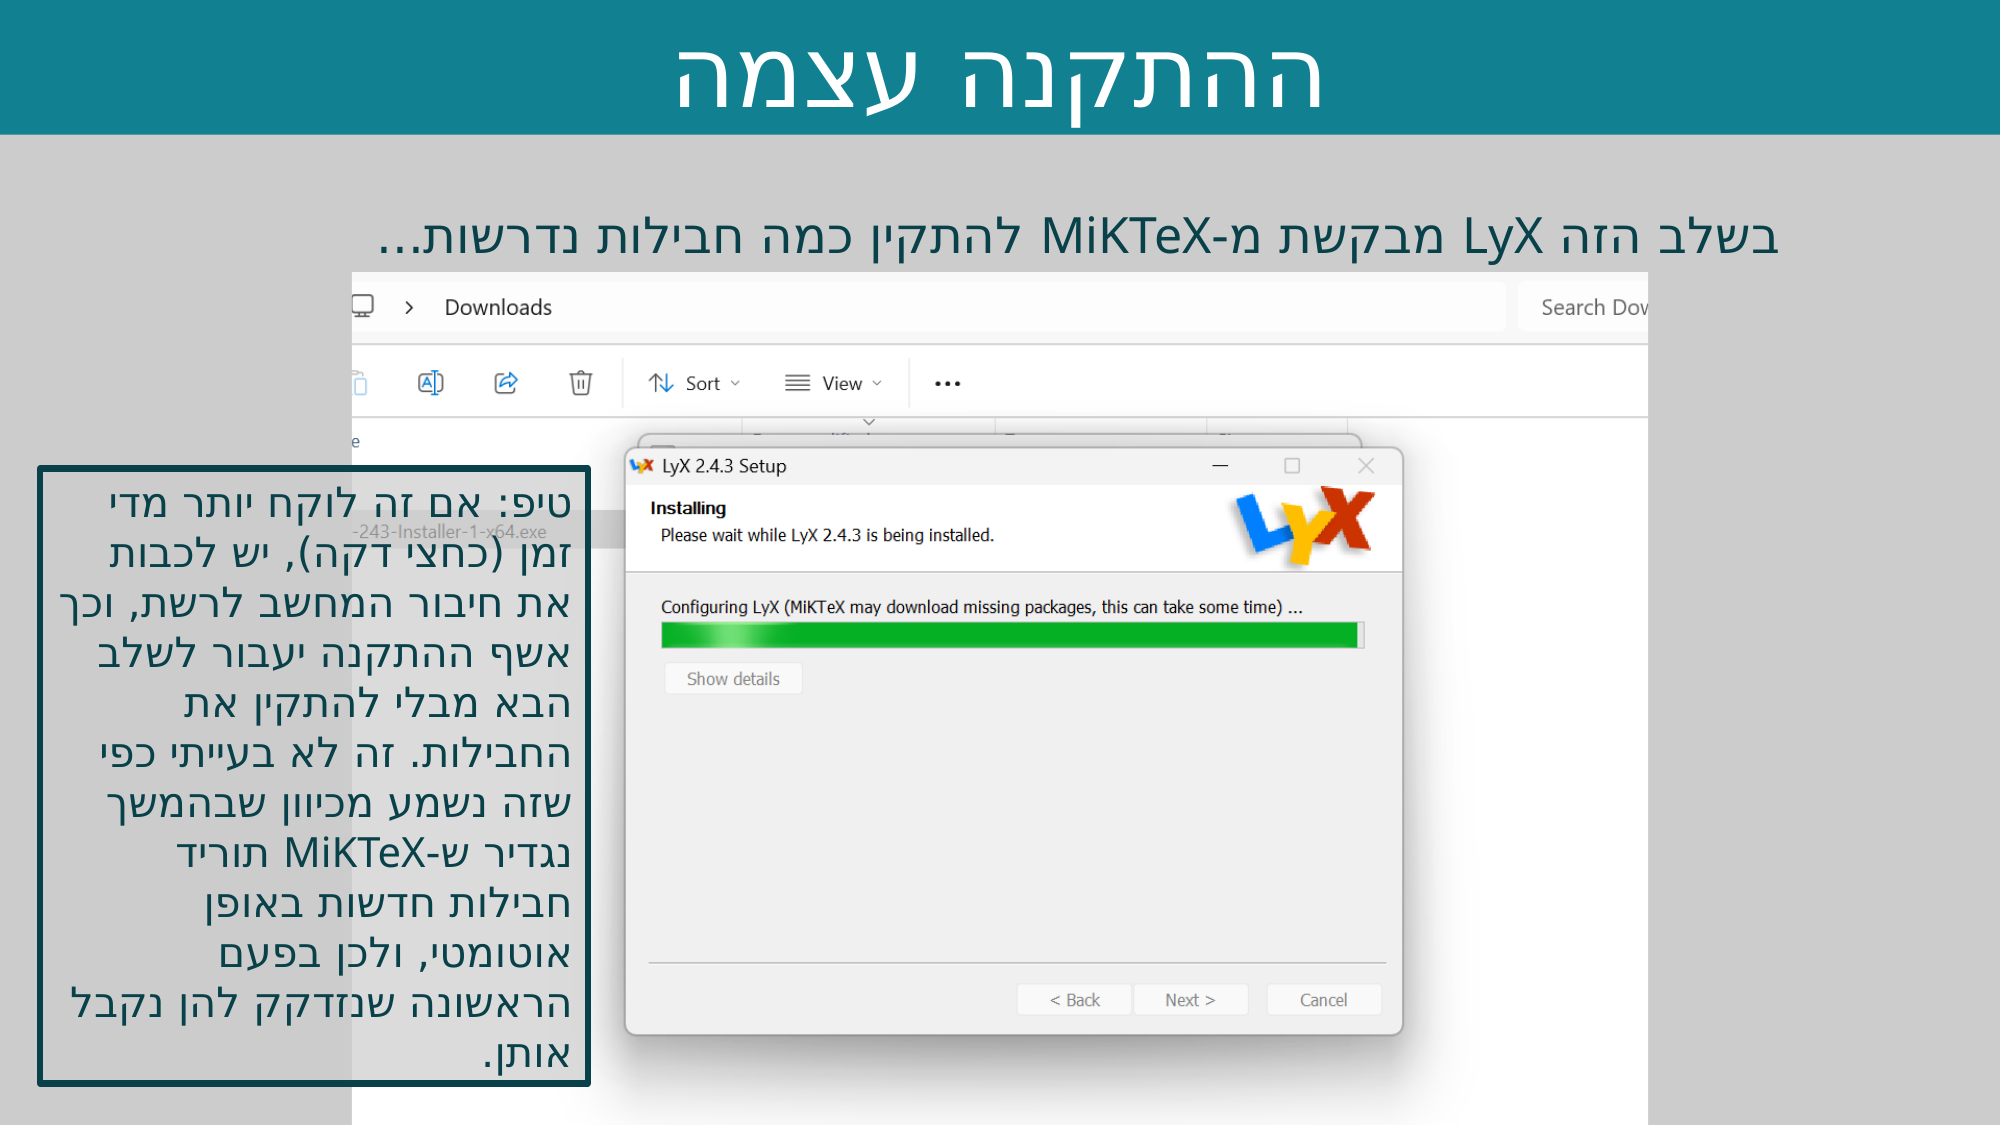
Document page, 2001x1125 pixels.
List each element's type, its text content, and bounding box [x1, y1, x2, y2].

picture [351, 272, 1649, 1125]
text_box בשלב הזה LyX מבקשת מ-MiKTeX להתקין כמה חבילות נדרשות... [205, 136, 1795, 271]
text_box ההתקנה עצמה [0, 0, 2000, 135]
text_box טיפ: אם זה לוקח יותר מדי זמן (כחצי דקה), יש לכבות את חיבור המחשב לרשת, וכך אשף ההתקנה יעבור לשלב הבא מבלי להתקין את החבילות. זה לא בעייתי כפי שזה נשמע מכיוון שבהמשך נגדיר ש-MiKTeX תוריד חבילות חדשות באופן אוטומטי, ולכן בפעם הראשונה שנזדקק להן נקבל אותן. [40, 468, 351, 1084]
